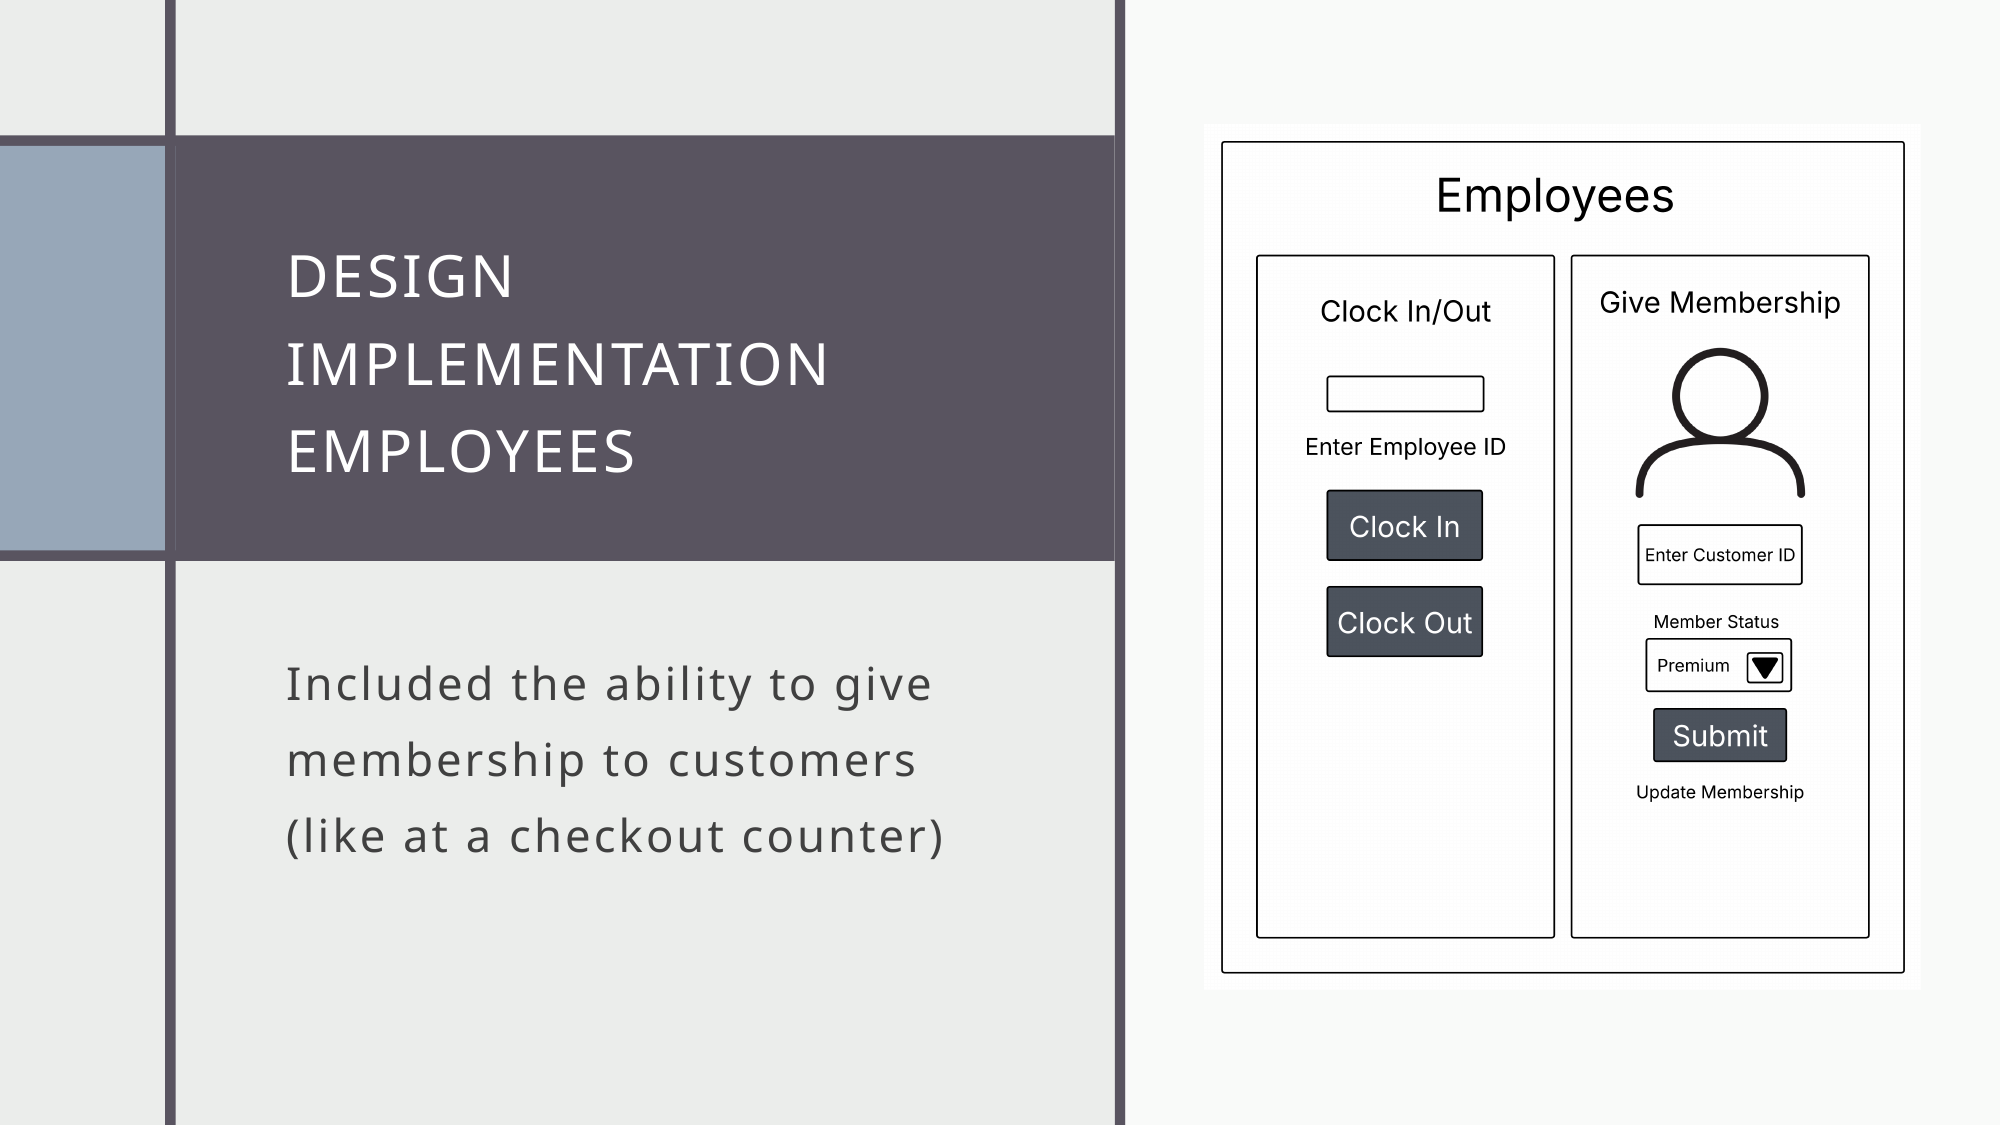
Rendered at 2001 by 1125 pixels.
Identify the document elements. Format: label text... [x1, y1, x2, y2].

text_box [177, 562, 1114, 1125]
text_box [177, 134, 1114, 562]
picture [1204, 124, 1921, 990]
title Design implementation Employees [268, 173, 1047, 530]
text_box [0, 0, 164, 134]
text_box [177, 0, 1114, 134]
text_box [164, 0, 177, 1125]
list Included the ability to give membership to customers (like at a checkout counter) [268, 615, 1056, 879]
text_box [0, 551, 164, 562]
text_box [1124, 0, 2000, 1125]
text_box [0, 562, 164, 1125]
text_box [0, 145, 164, 551]
text_box [1114, 0, 1124, 1125]
text_box [0, 134, 164, 145]
